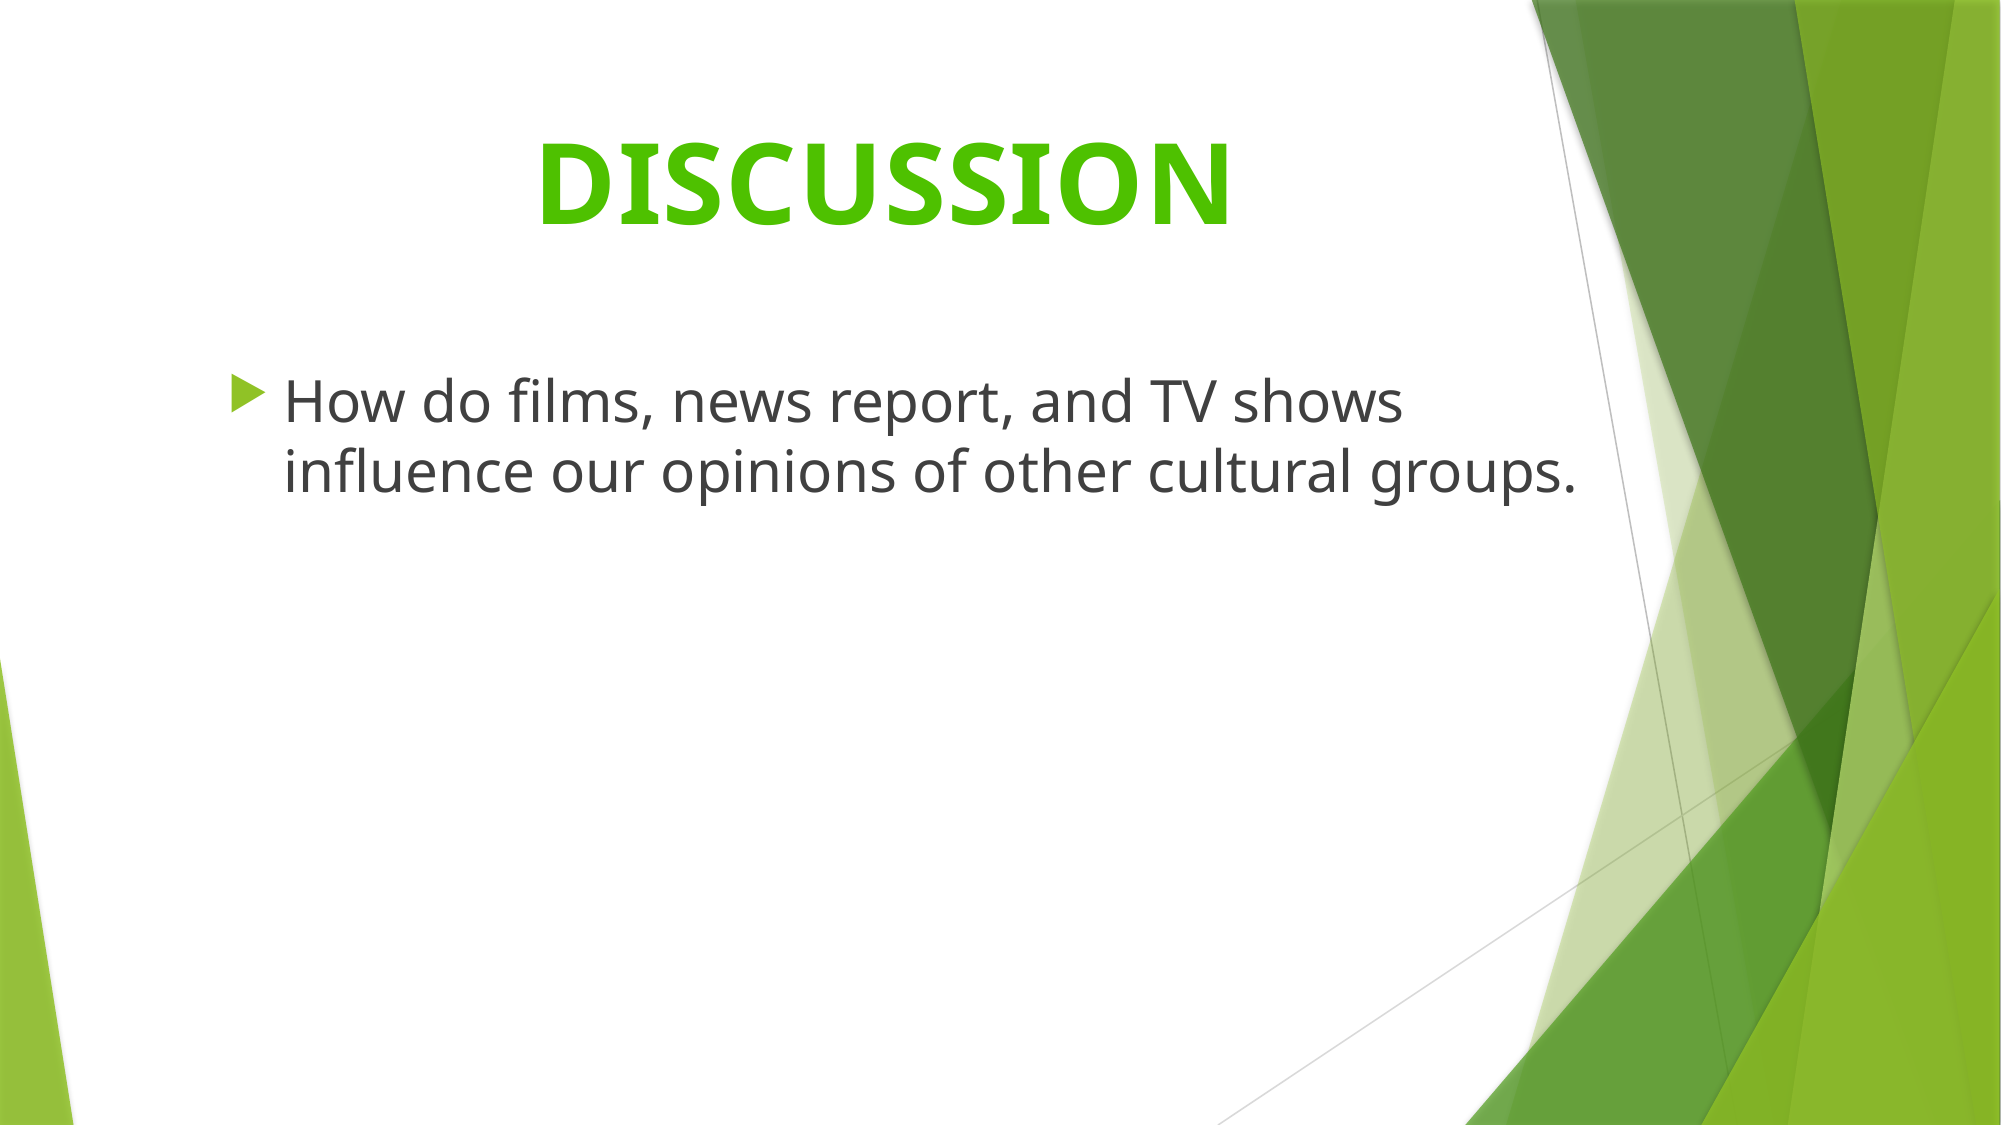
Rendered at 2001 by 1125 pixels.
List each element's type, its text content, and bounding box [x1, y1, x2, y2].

text_box DISCUSSION [518, 104, 1253, 255]
list How do films, news report, and TV shows influence our opinions of other cultural groups. [212, 356, 1623, 994]
